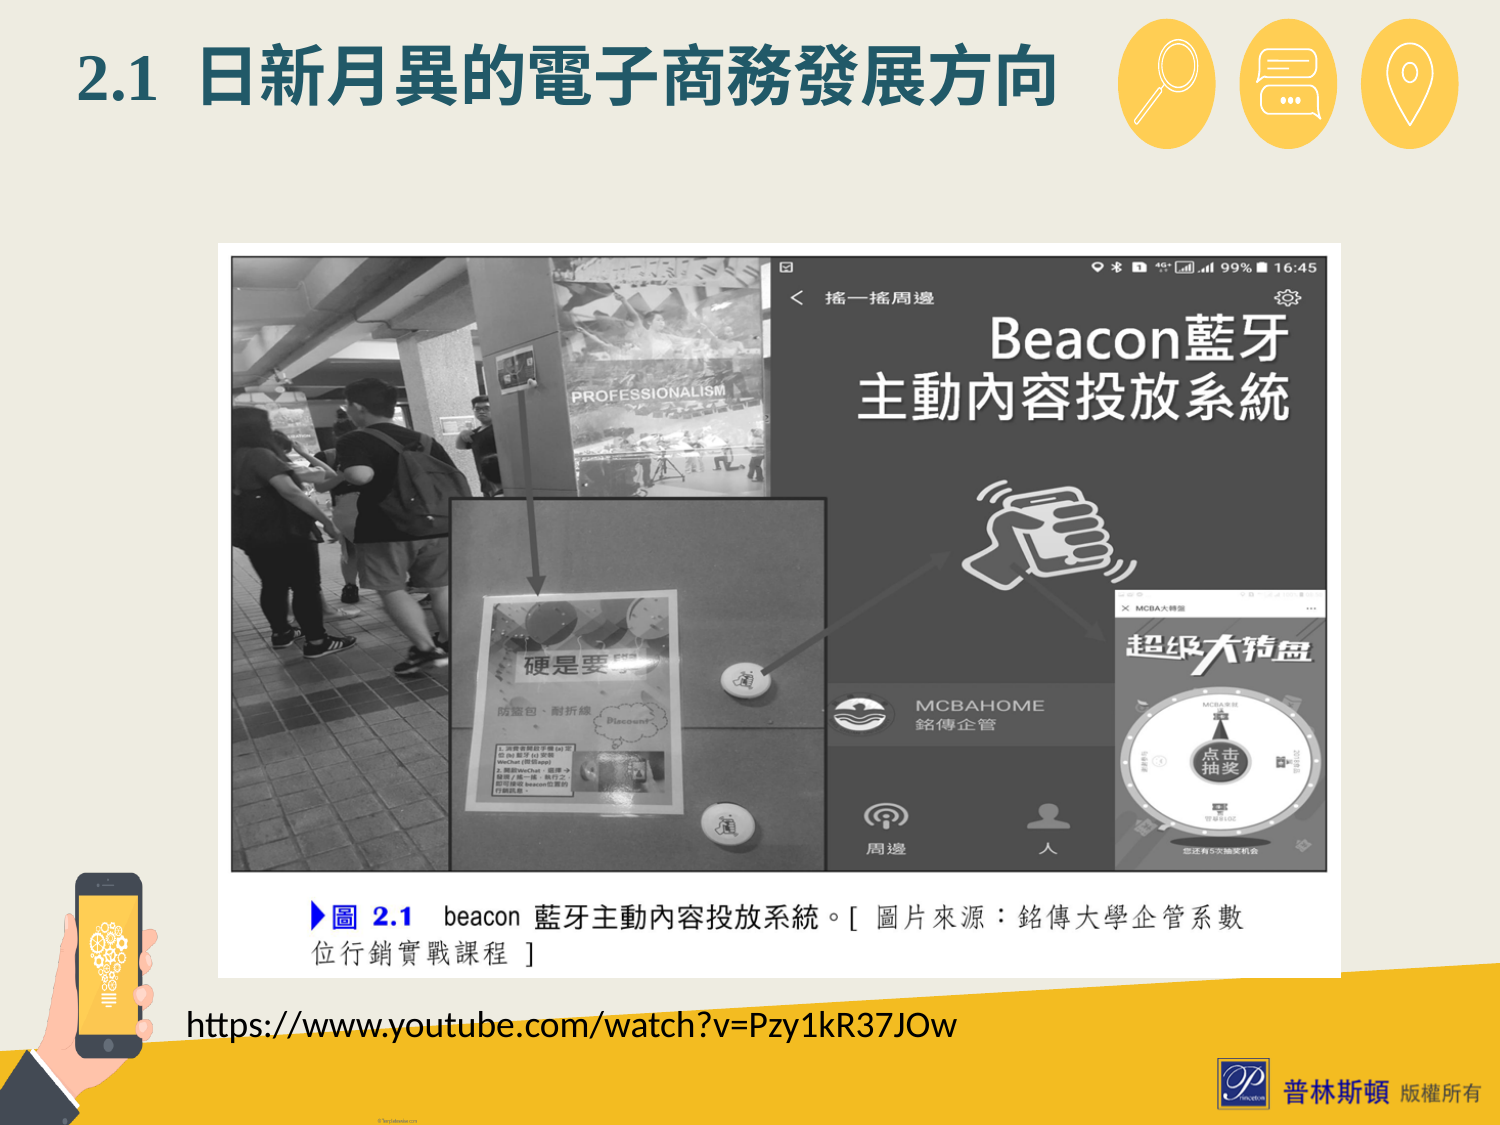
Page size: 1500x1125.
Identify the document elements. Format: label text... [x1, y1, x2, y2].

picture [1217, 1058, 1500, 1125]
text_box https://www.youtube.com/watch?v=Pzy1kR37JOw [171, 993, 1223, 1053]
picture [0, 243, 1341, 1125]
title 2.1 日新月異的電子商務發展方向 [76, 19, 1459, 114]
